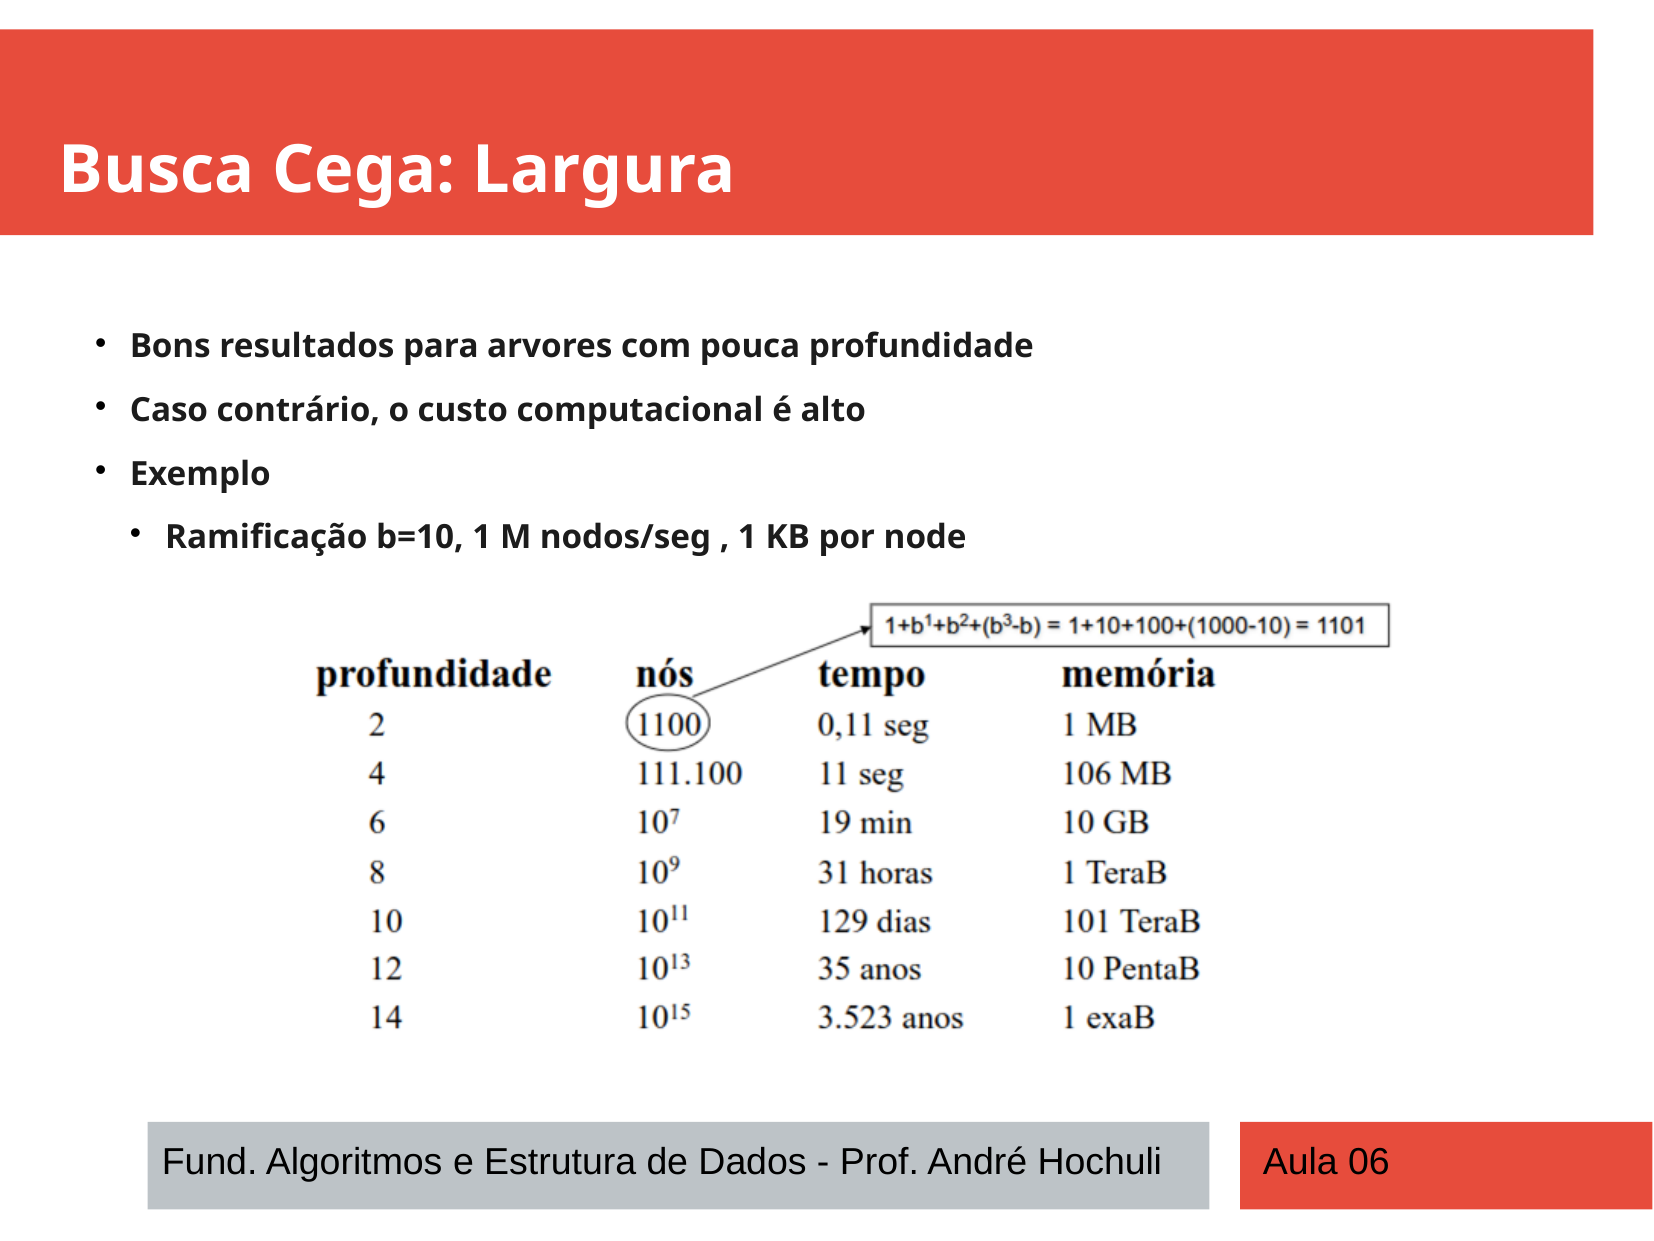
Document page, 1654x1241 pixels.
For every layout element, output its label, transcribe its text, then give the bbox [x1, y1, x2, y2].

picture [312, 585, 1402, 1059]
text_box Bons resultados para arvores com pouca profundidade Caso contrário, o custo computacional é alto Exemplo Ramificação b=10, 1 M nodos/seg , 1 KB por node [58, 324, 1564, 1092]
text_box Busca Cega: Largura [58, 58, 1594, 206]
text_box Fund. Algoritmos e Estrutura de Dados - Prof. André Hochuli [147, 1129, 1204, 1189]
text_box Aula 06 [1248, 1129, 1622, 1189]
